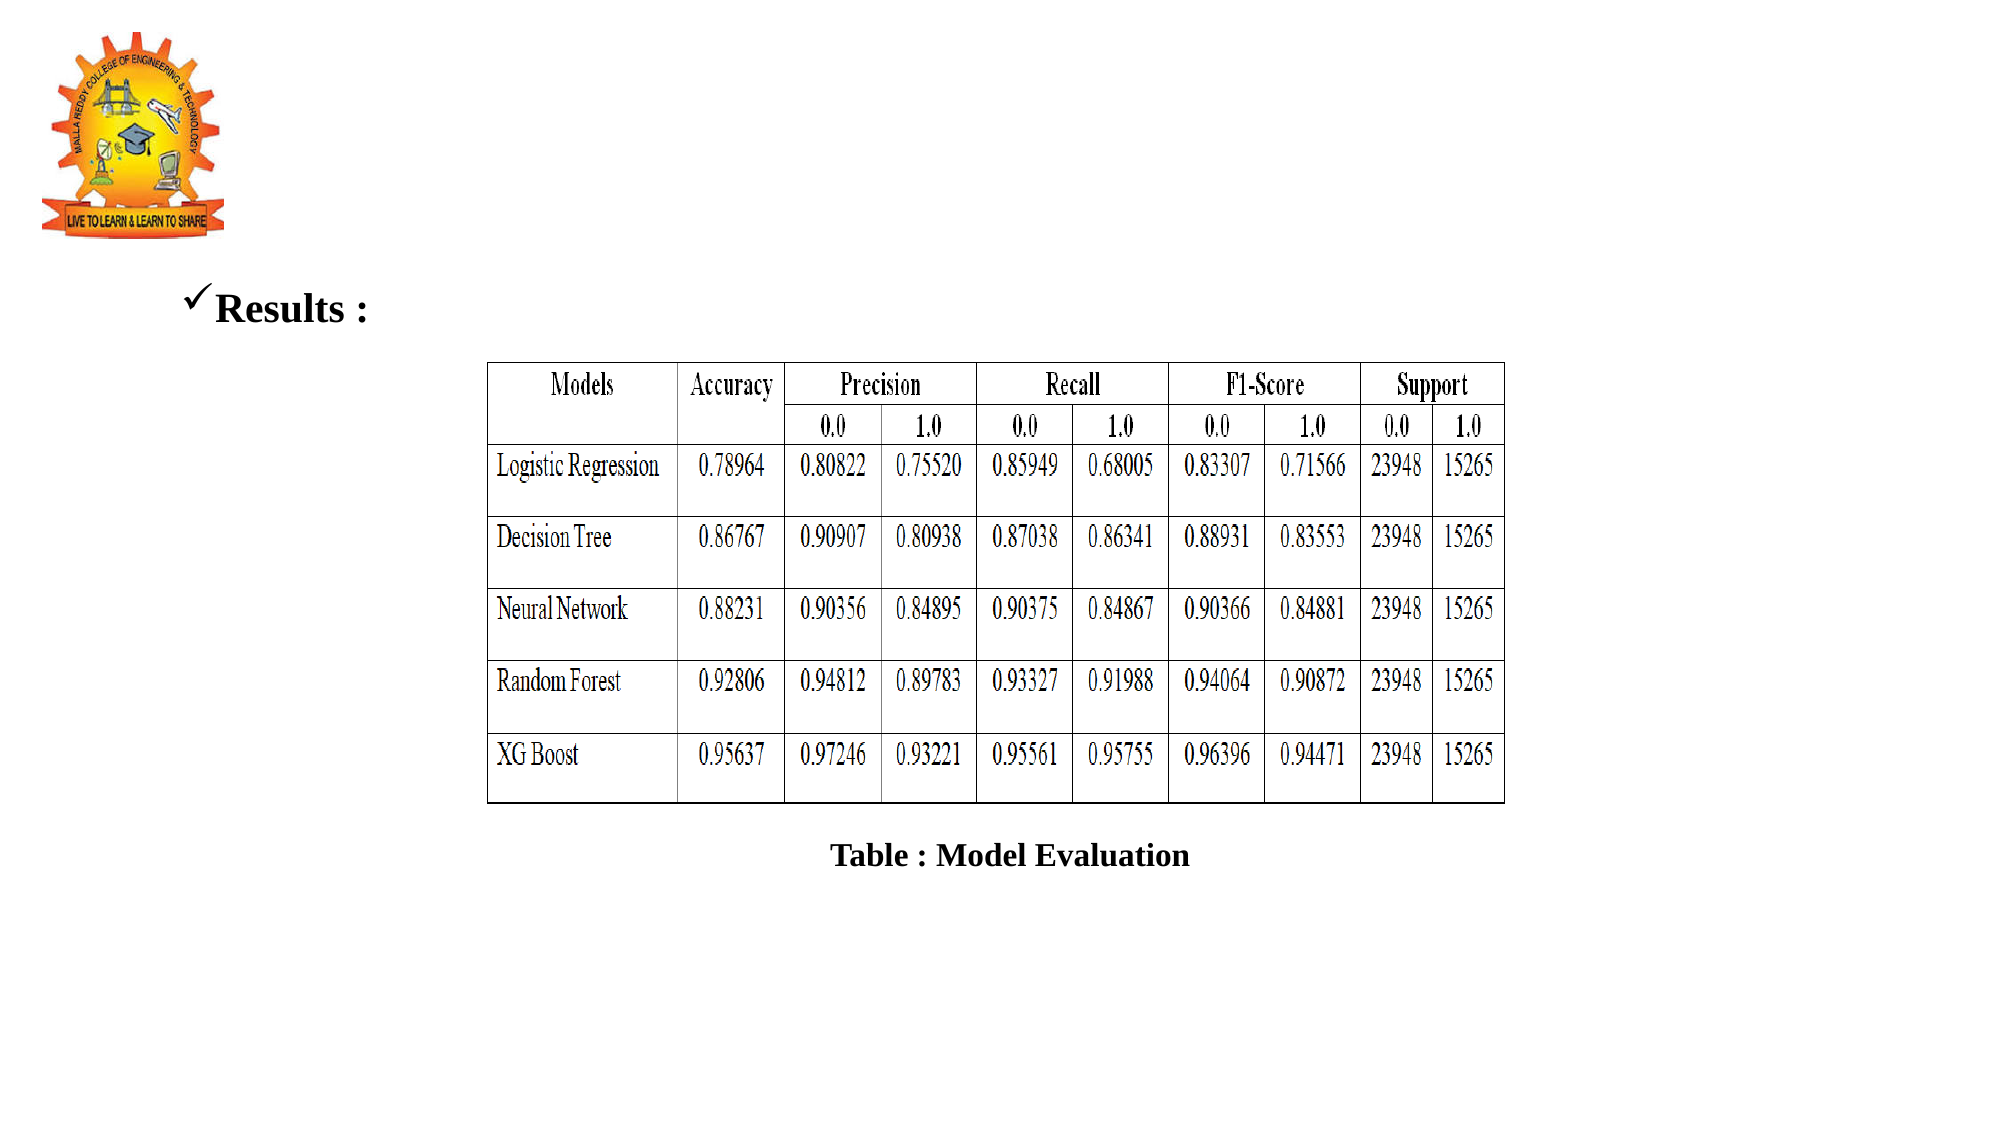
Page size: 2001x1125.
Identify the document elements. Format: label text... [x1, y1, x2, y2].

text_box Table : Model Evaluation [815, 825, 1206, 881]
picture [480, 348, 1513, 817]
picture [42, 32, 224, 239]
text_box Results : [165, 273, 435, 338]
